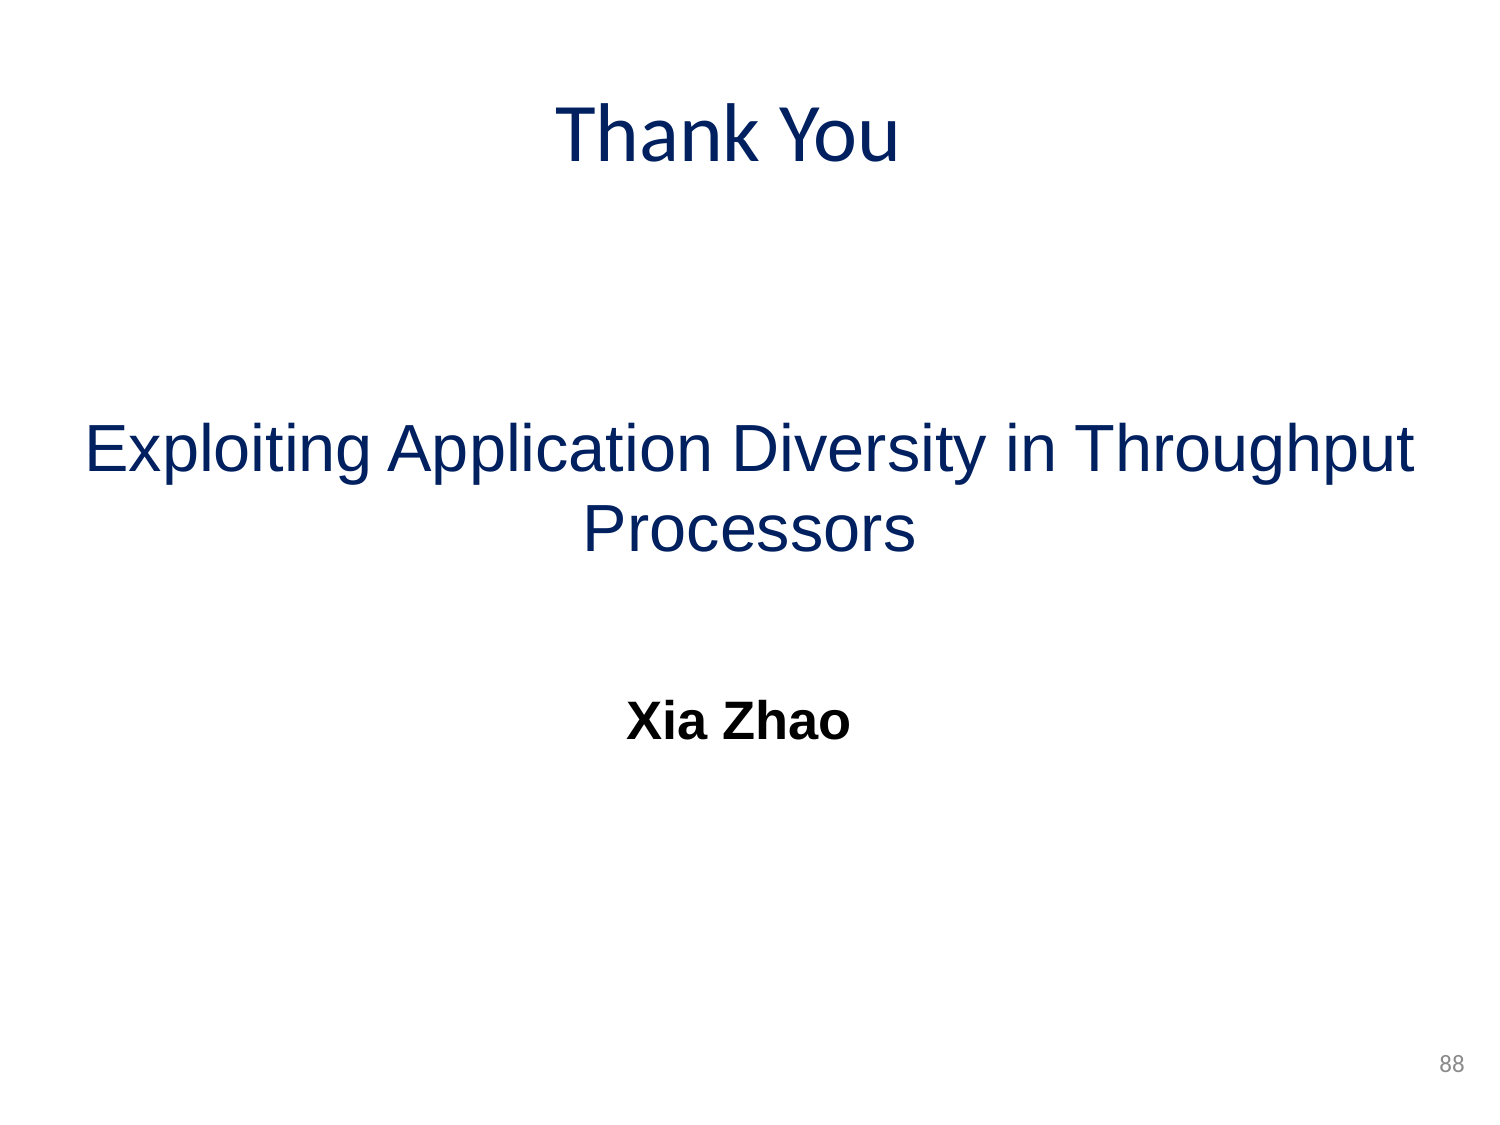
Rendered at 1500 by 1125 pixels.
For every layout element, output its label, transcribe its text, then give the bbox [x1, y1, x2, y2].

text_box Exploiting Application Diversity in Throughput Processors [0, 449, 1500, 581]
slide_number 88 [1389, 1019, 1480, 1106]
title Thank You [29, 63, 1428, 266]
text_box Xia Zhao [69, 660, 1409, 860]
